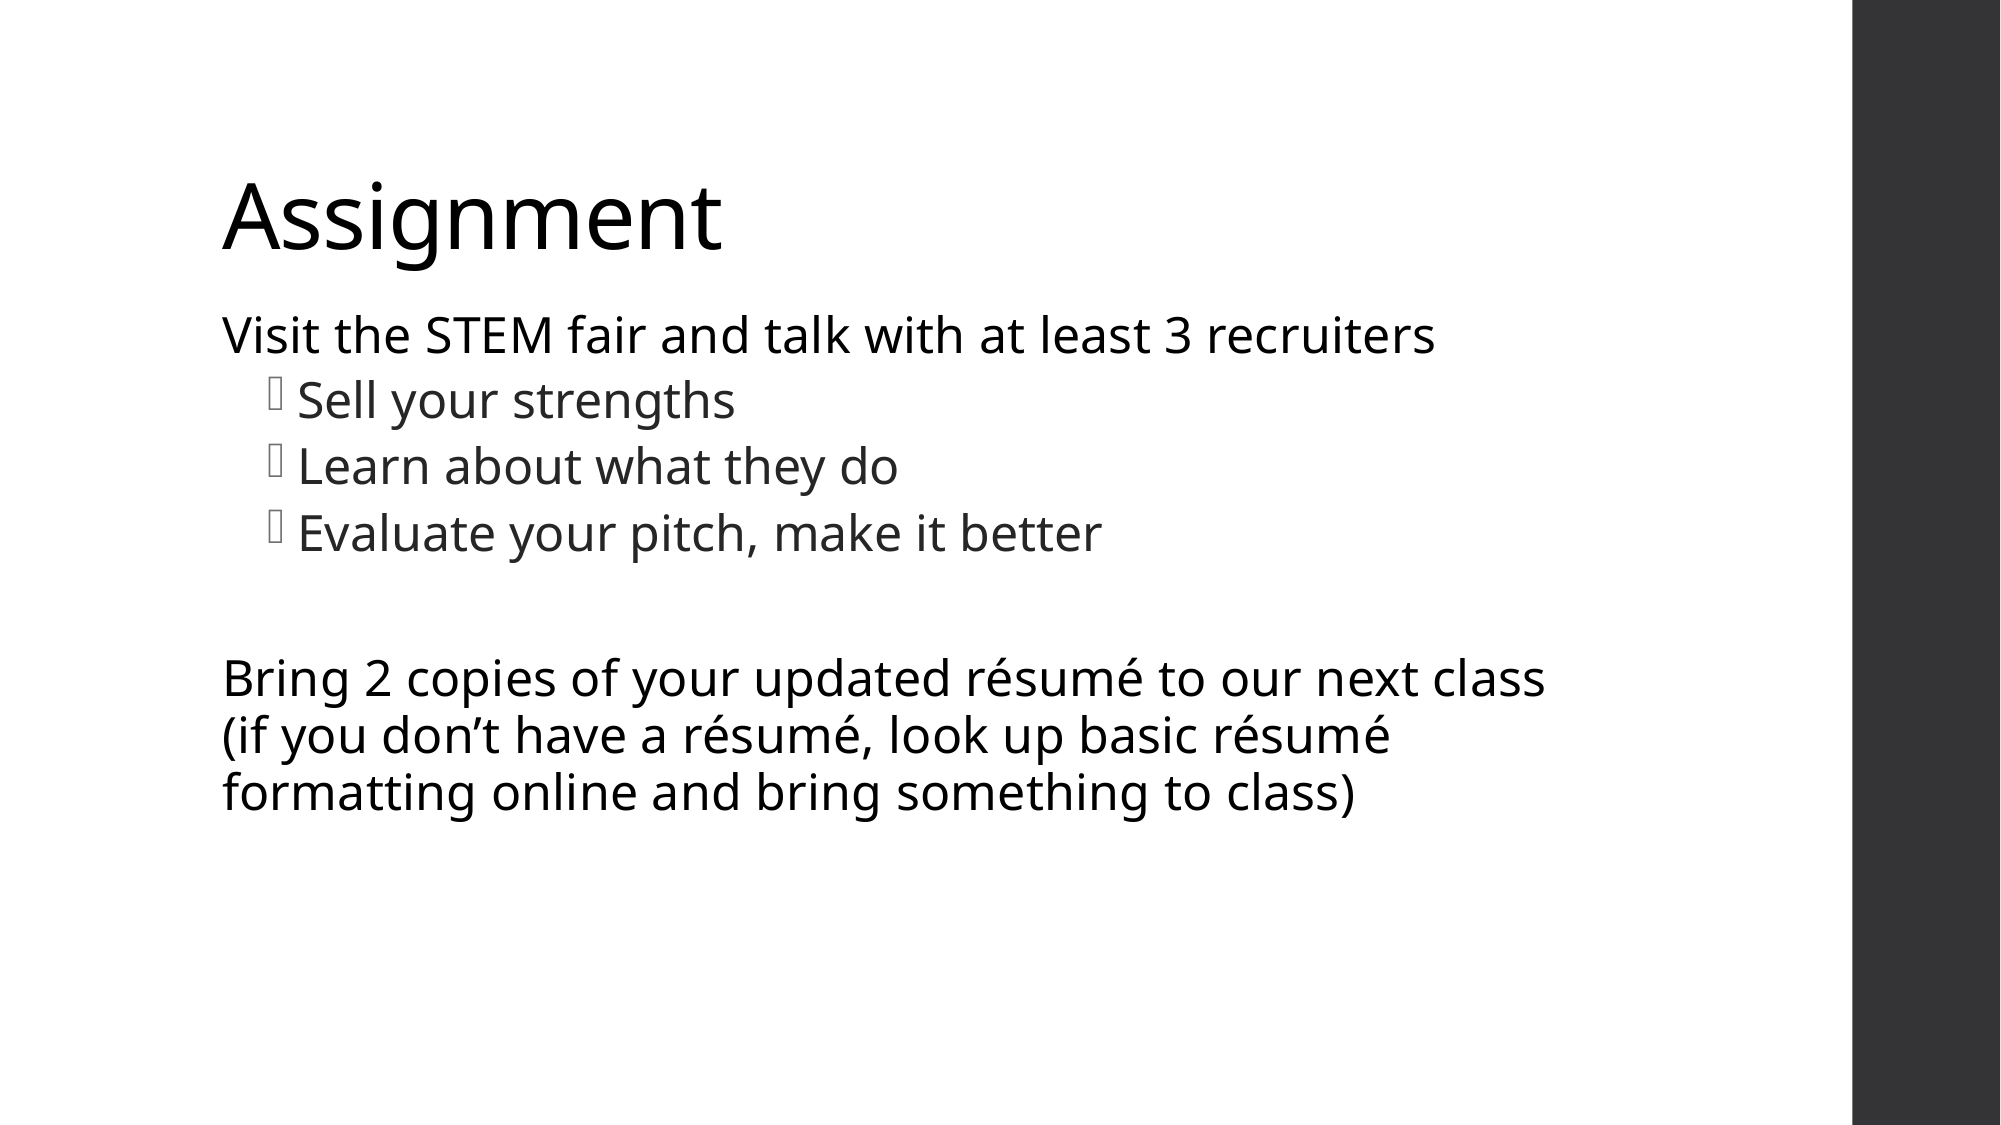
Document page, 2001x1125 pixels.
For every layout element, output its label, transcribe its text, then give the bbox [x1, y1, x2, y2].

list Visit the STEM fair and talk with at least 3 recruiters Sell your strengths Learn about what they do Evaluate your pitch, make it better Bring 2 copies of your updated résumé to our next class (if you don’t have a résumé, look up basic résumé formatting online and bring something to class) [206, 299, 1617, 1014]
title Assignment [206, 60, 1797, 278]
